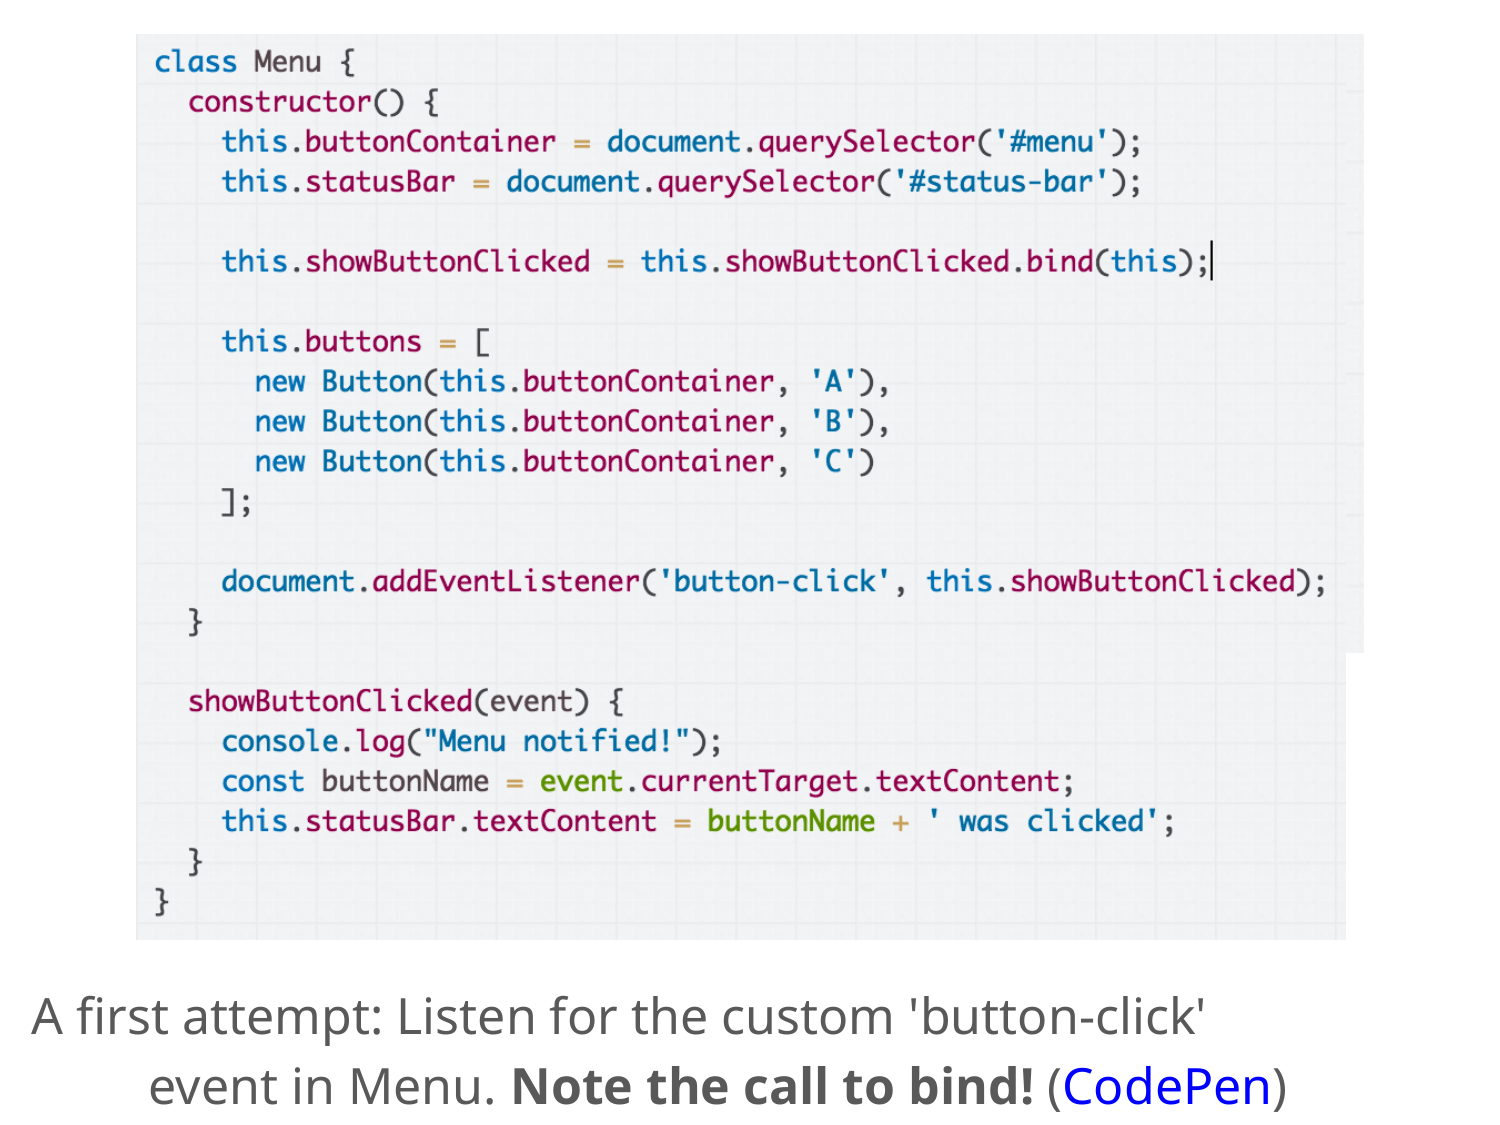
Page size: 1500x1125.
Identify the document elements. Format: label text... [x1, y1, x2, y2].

picture [136, 34, 1364, 940]
text_box A first attempt: Listen for the custom 'button-click' event in Menu. Note the call to bind! (CodePen) [17, 969, 1419, 1088]
